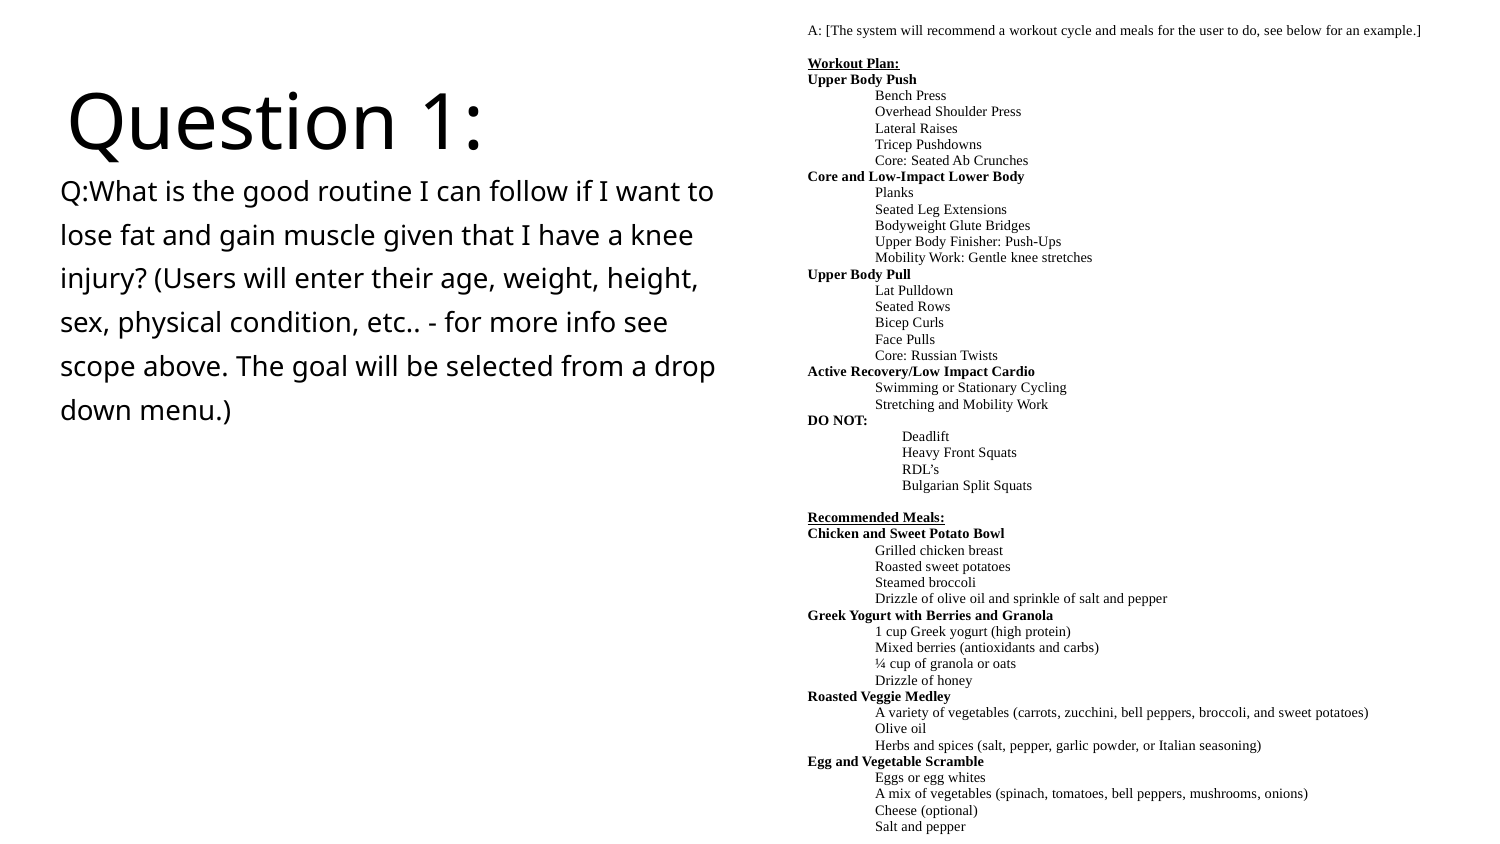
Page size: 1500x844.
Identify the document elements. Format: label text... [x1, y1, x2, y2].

list Q:What is the good routine I can follow if I want to lose fat and gain muscle given that I have a knee injury? (Users will enter their age, weight, height, sex, physical condition, etc.. - for more info see scope above. The goal will be selected from a drop down menu.) [45, 151, 763, 445]
list A: [The system will recommend a workout cycle and meals for the user to do, see below for an example.] Workout Plan: Upper Body Push Bench Press Overhead Shoulder Press Lateral Raises Tricep Pushdowns Core: Seated Ab Crunches Core and Low-Impact Lower Body Planks Seated Leg Extensions Bodyweight Glute Bridges Upper Body Finisher: Push-Ups Mobility Work: Gentle knee stretches Upper Body Pull Lat Pulldown Seated Rows Bicep Curls Face Pulls Core: Russian Twists Active Recovery/Low Impact Cardio Swimming or Stationary Cycling Stretching and Mobility Work DO NOT: Deadlift Heavy Front Squats RDL’s Bulgarian Split Squats Recommended Meals: Chicken and Sweet Potato Bowl Grilled chicken breast Roasted sweet potatoes Steamed broccoli Drizzle of olive oil and sprinkle of salt and pepper Greek Yogurt with Berries and Granola 1 cup Greek yogurt (high protein) Mixed berries (antioxidants and carbs) ¼ cup of granola or oats Drizzle of honey Roasted Veggie Medley A variety of vegetables (carrots, zucchini, bell peppers, broccoli, and sweet potatoes) Olive oil Herbs and spices (salt, pepper, garlic powder, or Italian seasoning) Egg and Vegetable Scramble Eggs or egg whites A mix of vegetables (spinach, tomatoes, bell peppers, mushrooms, onions) Cheese (optional) Salt and pepper [792, 7, 1449, 844]
title Question 1: [51, 51, 792, 189]
